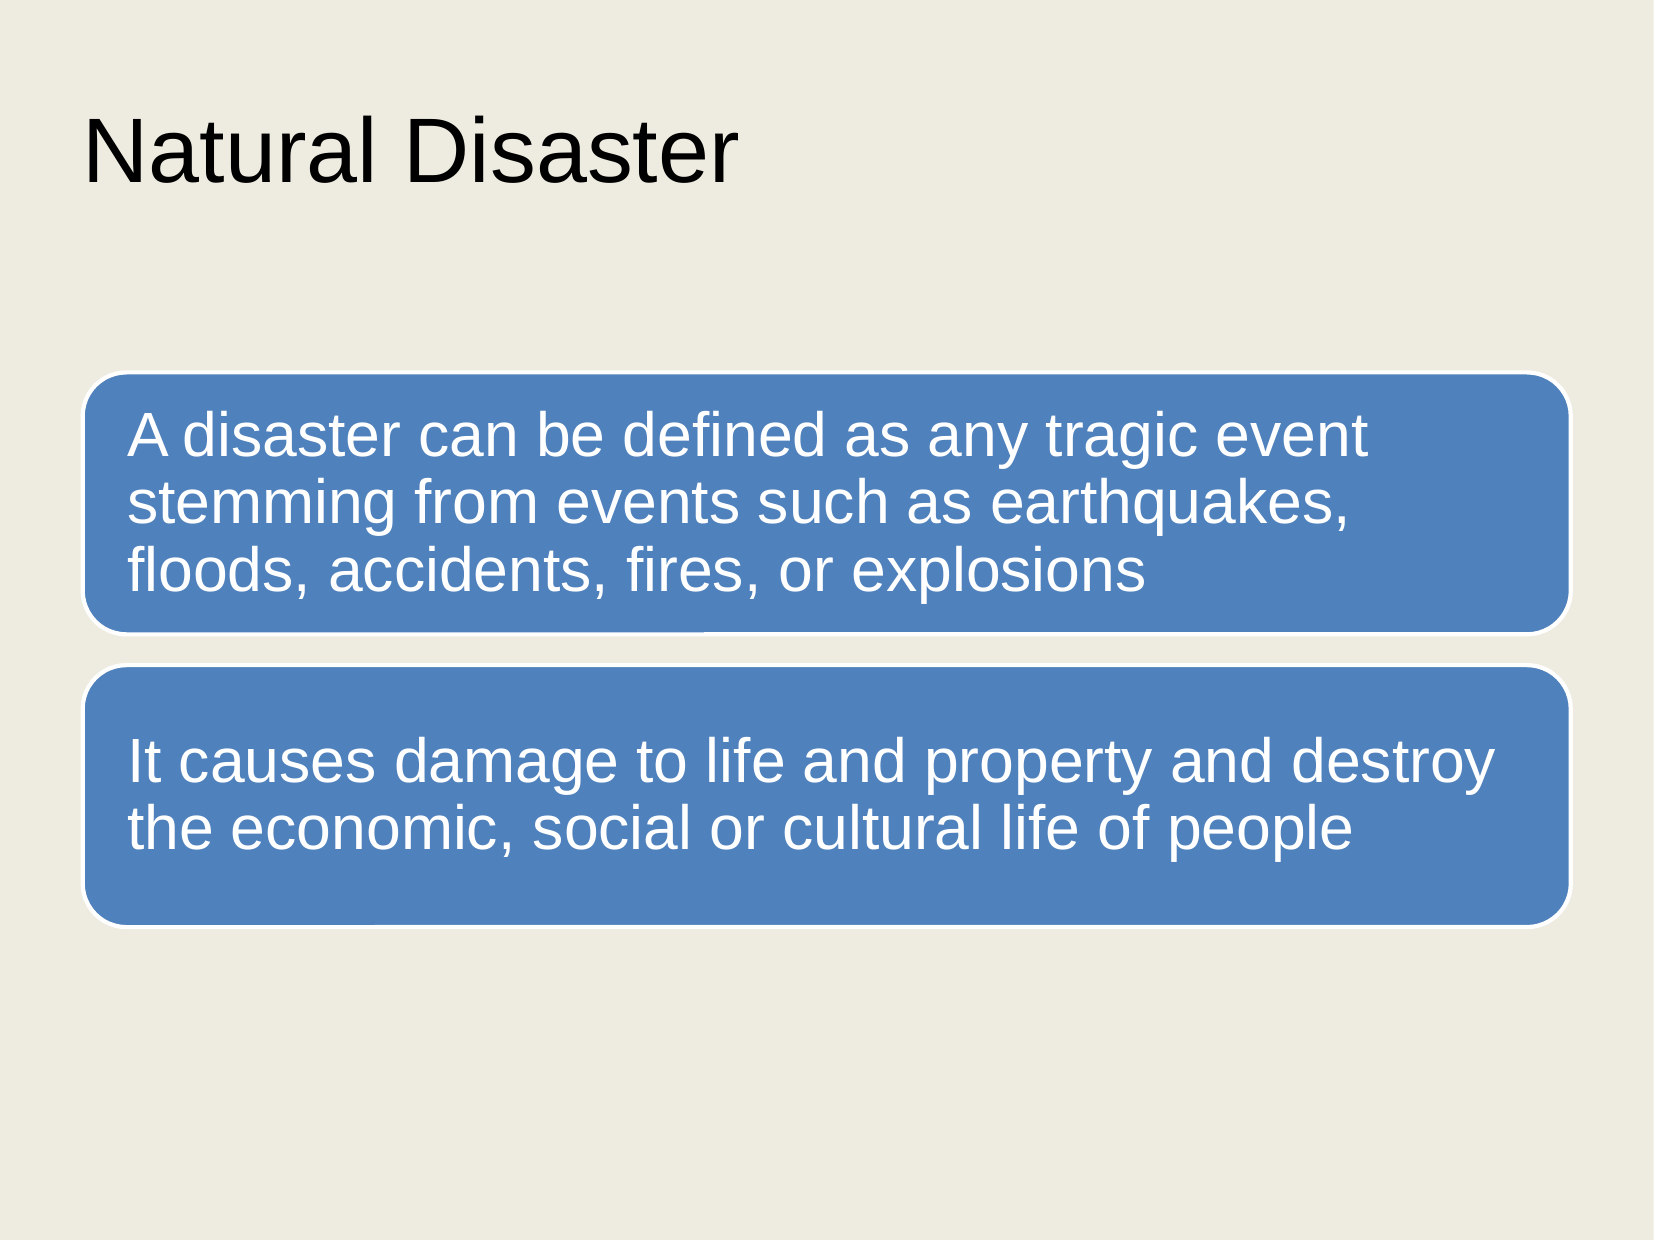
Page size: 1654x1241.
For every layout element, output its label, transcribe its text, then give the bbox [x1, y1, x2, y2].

title Natural Disaster [82, 49, 1571, 257]
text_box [82, 289, 1572, 1010]
